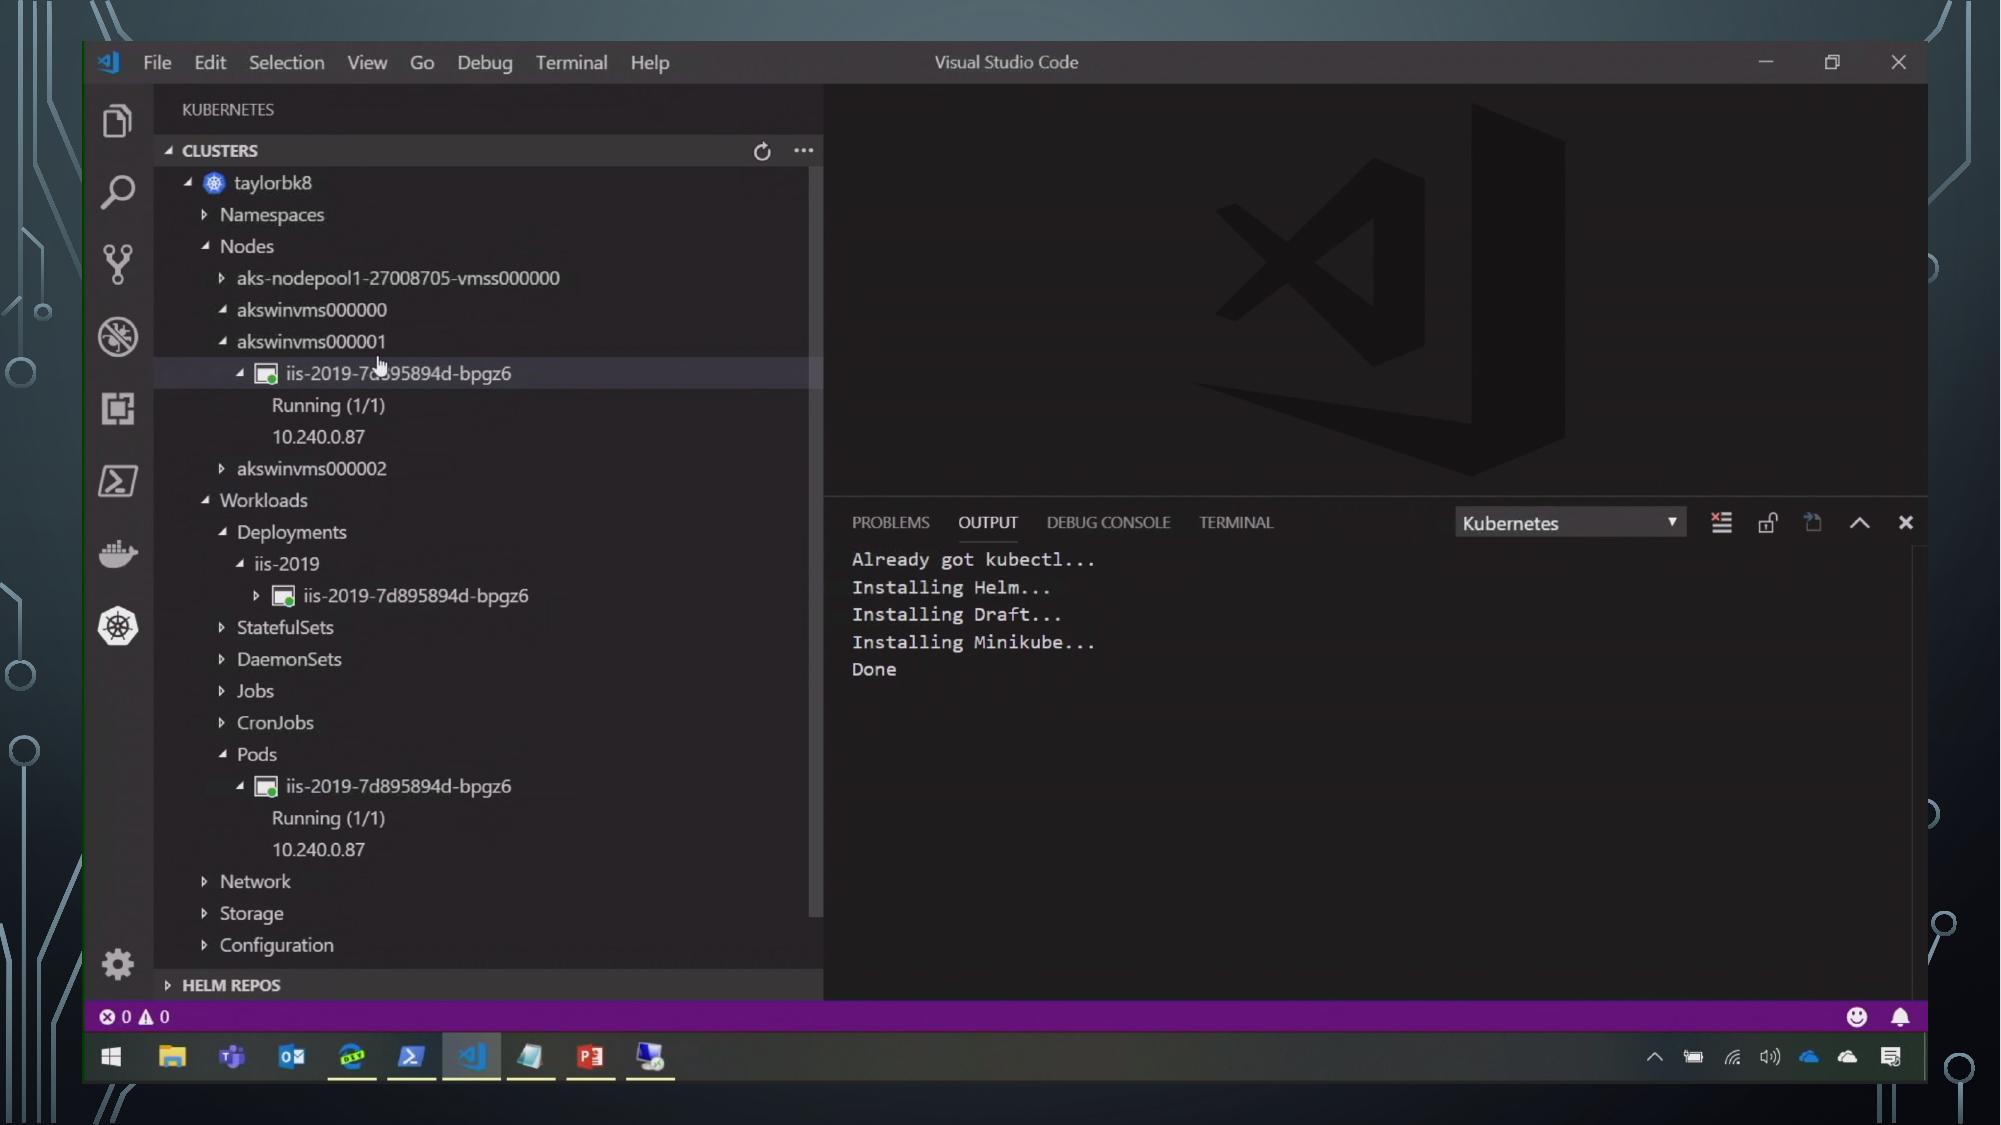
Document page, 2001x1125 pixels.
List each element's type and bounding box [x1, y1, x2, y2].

list [82, 40, 1928, 1085]
